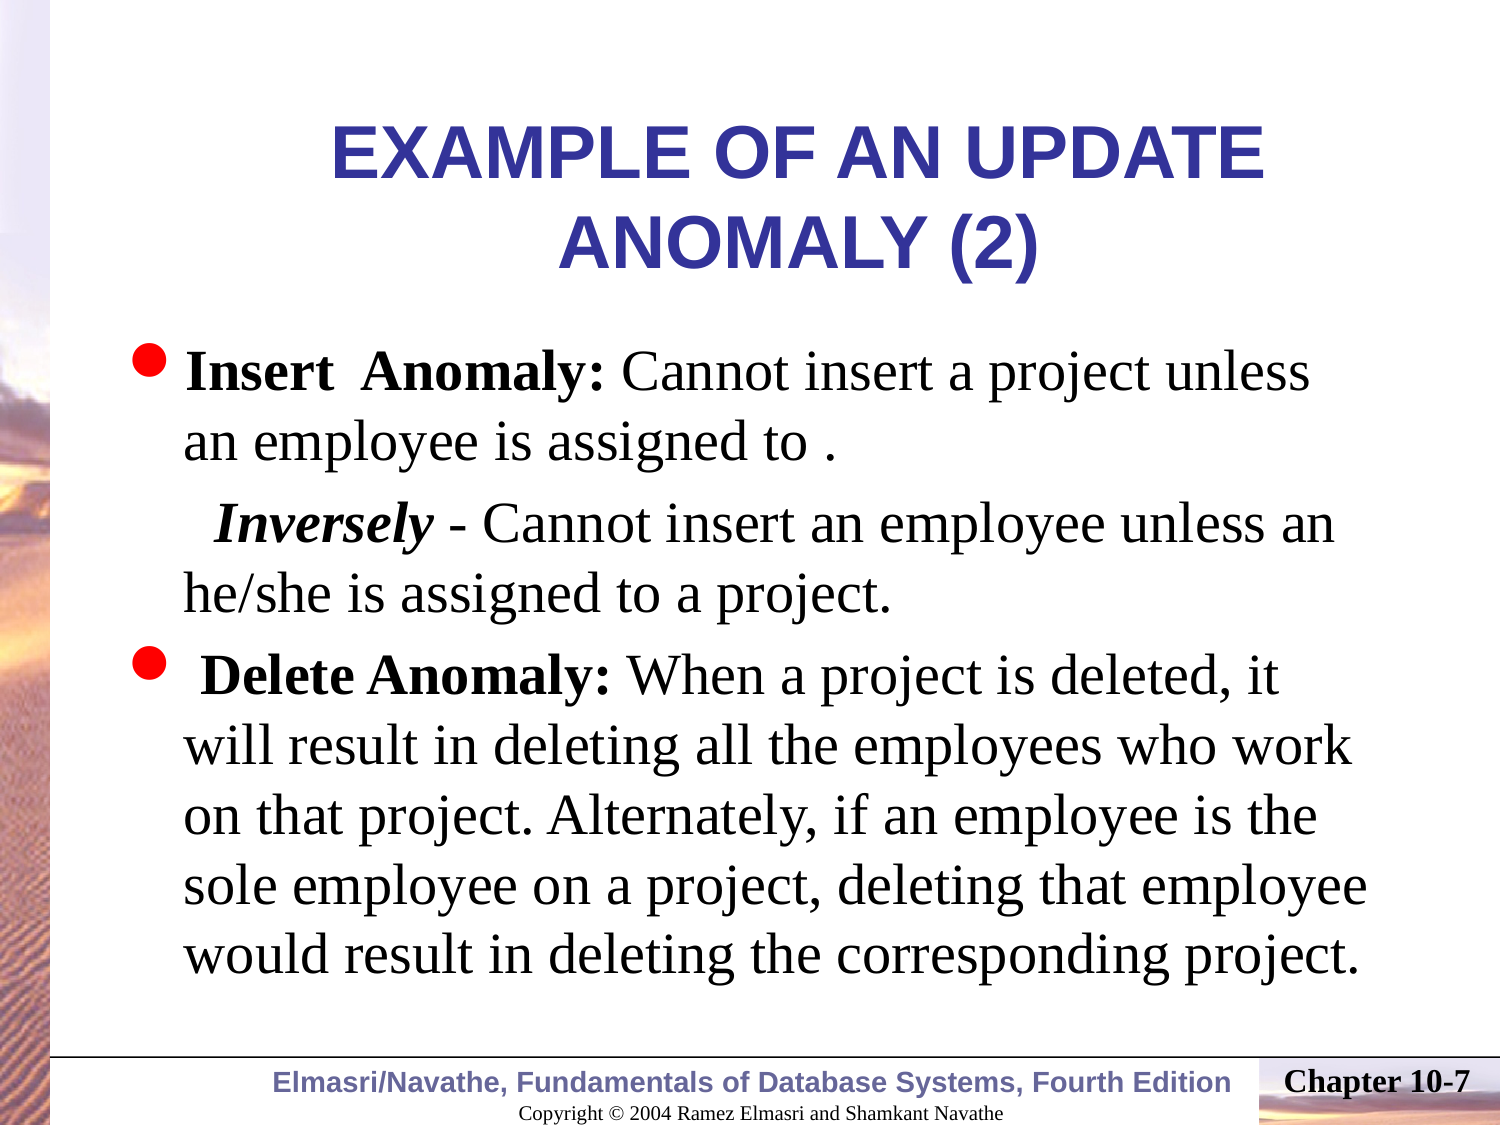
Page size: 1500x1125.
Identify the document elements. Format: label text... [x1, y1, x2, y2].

picture [1259, 1058, 1500, 1125]
title EXAMPLE OF AN UPDATE ANOMALY (2) [210, 99, 1388, 288]
list Insert Anomaly: Cannot insert a project unless an employee is assigned to . Inversely - Cannot insert an employee unless an he/she is assigned to a project. Delete Anomaly: When a project is deleted, it will result in deleting all the employees who work on that project. Alternately, if an employee is the sole employee on a project, deleting that employee would result in deleting the corresponding project. [112, 324, 1388, 1001]
slide_number Chapter 10-7 [1173, 1047, 1487, 1112]
picture [0, 0, 50, 1125]
